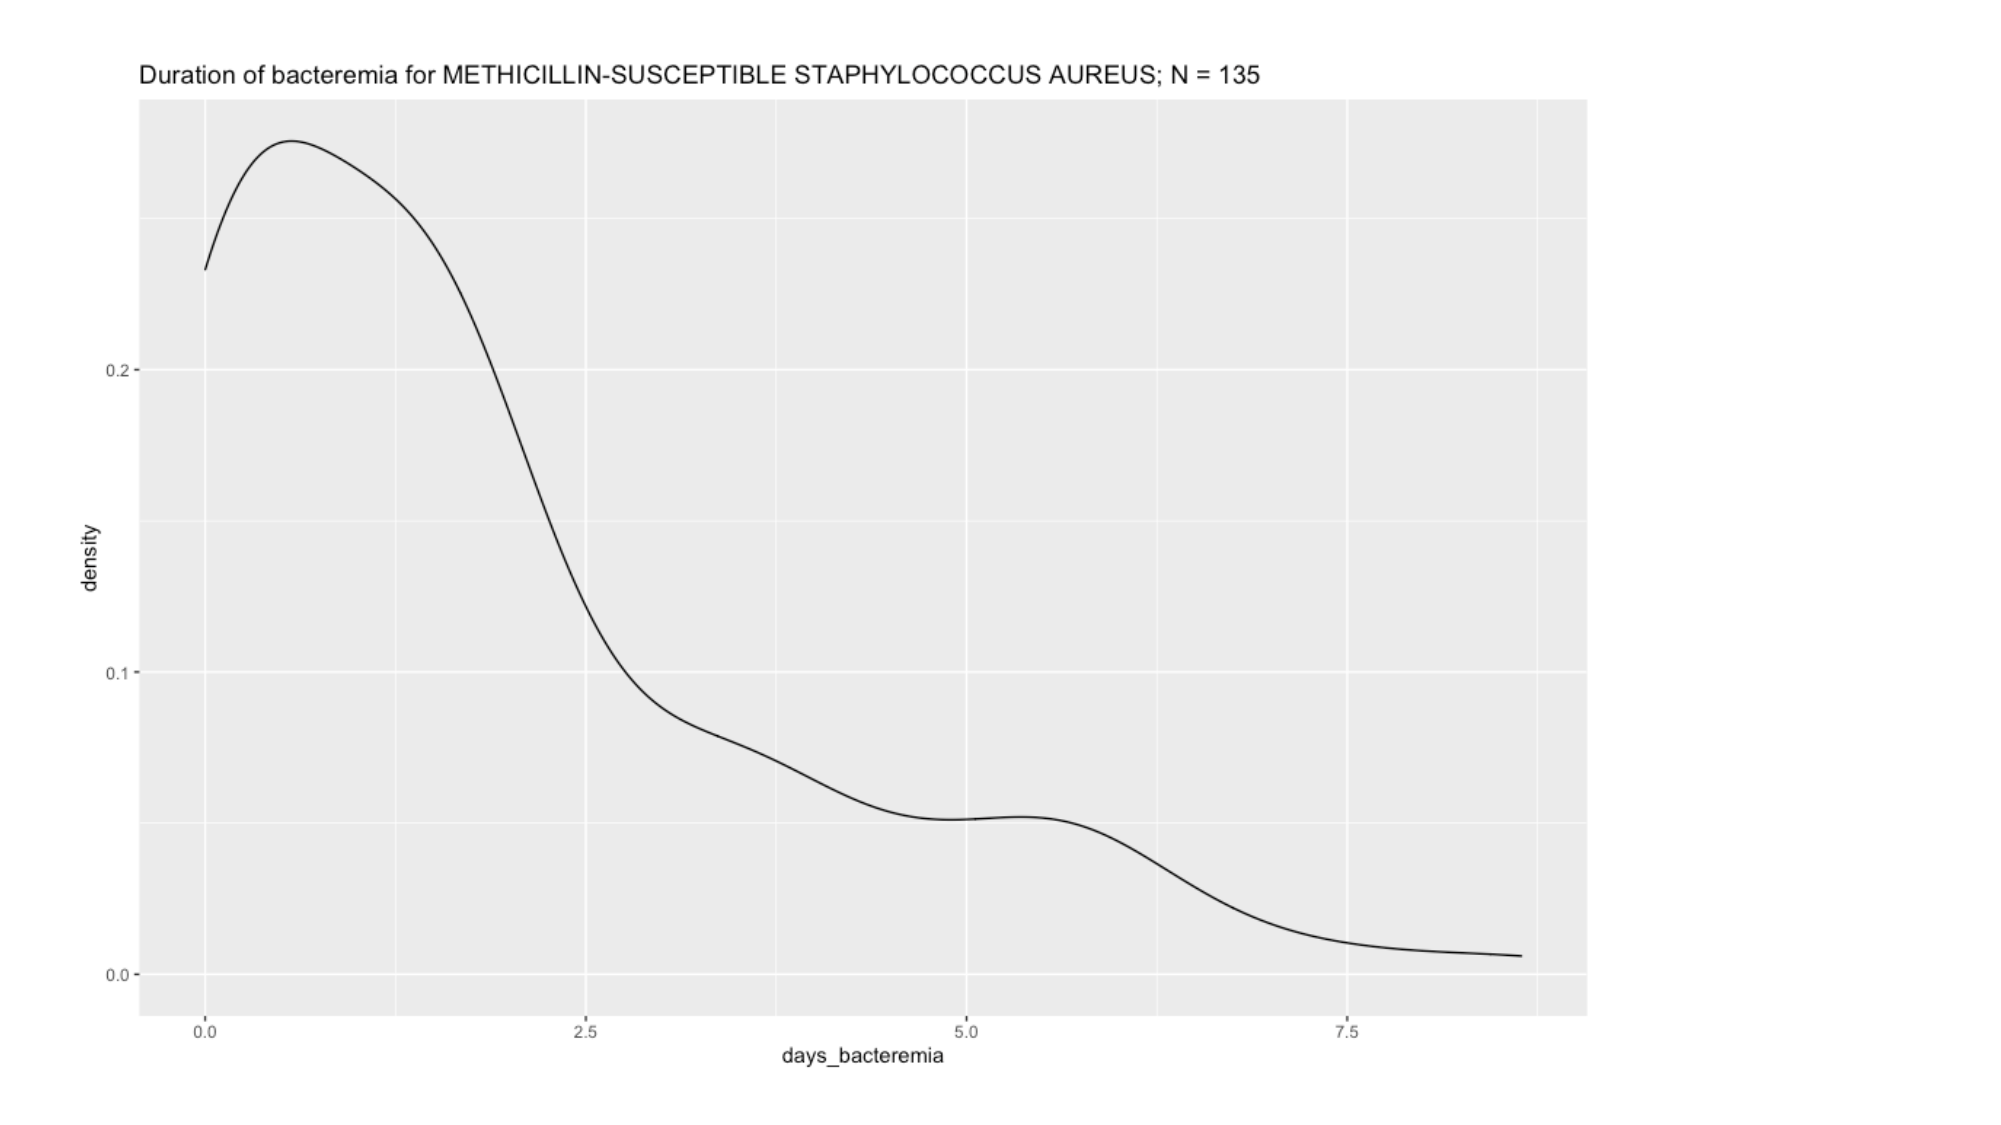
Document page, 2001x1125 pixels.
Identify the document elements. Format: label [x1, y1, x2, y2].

picture [74, 59, 1598, 1074]
